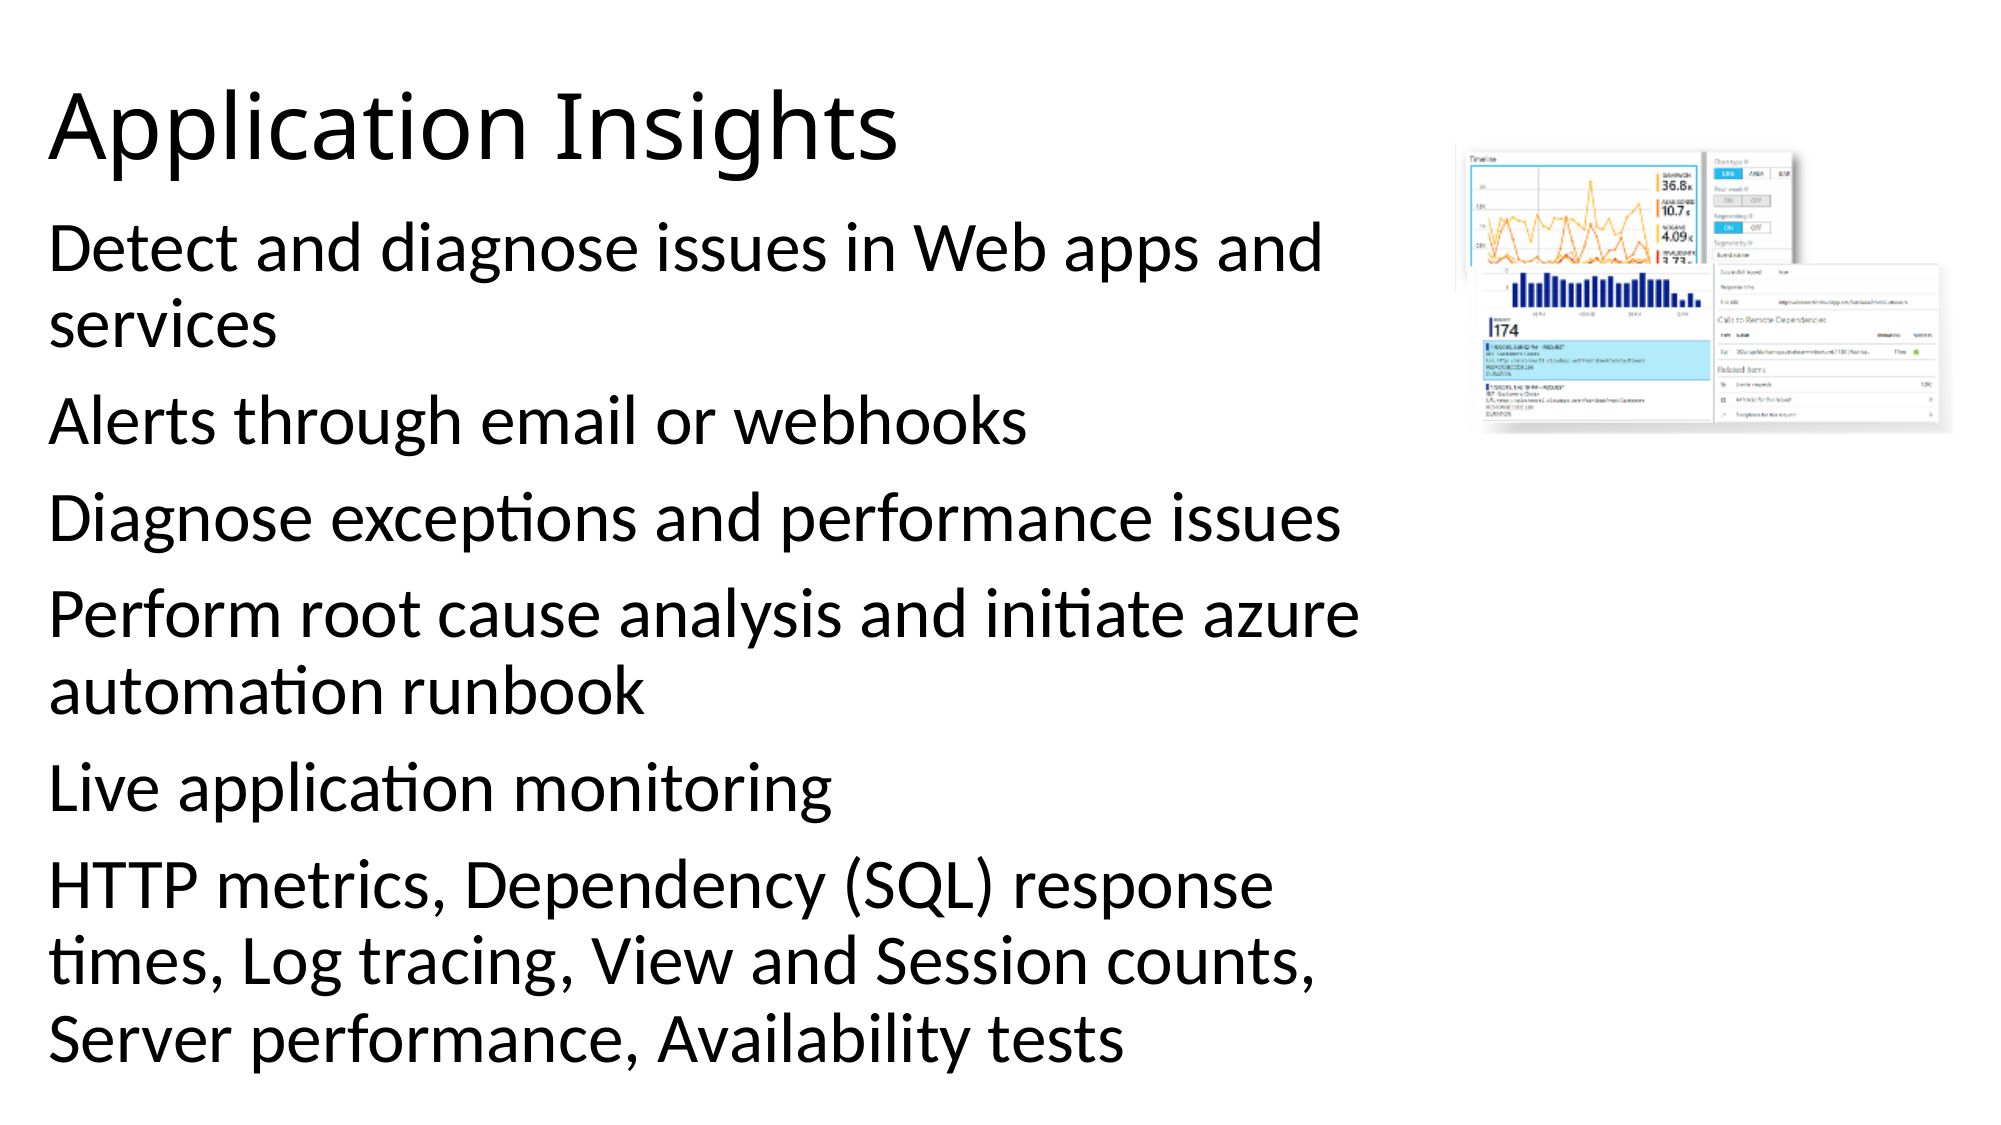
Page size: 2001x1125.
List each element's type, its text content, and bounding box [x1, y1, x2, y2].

list Detect and diagnose issues in Web apps and services Alerts through email or webhooks Diagnose exceptions and performance issues Perform root cause analysis and initiate azure automation runbook Live application monitoring HTTP metrics, Dependency (SQL) response times, Log tracing, View and Session counts, Server performance, Availability tests [33, 202, 1456, 1089]
title Application Insights [33, 57, 1966, 203]
picture [1455, 142, 1953, 434]
